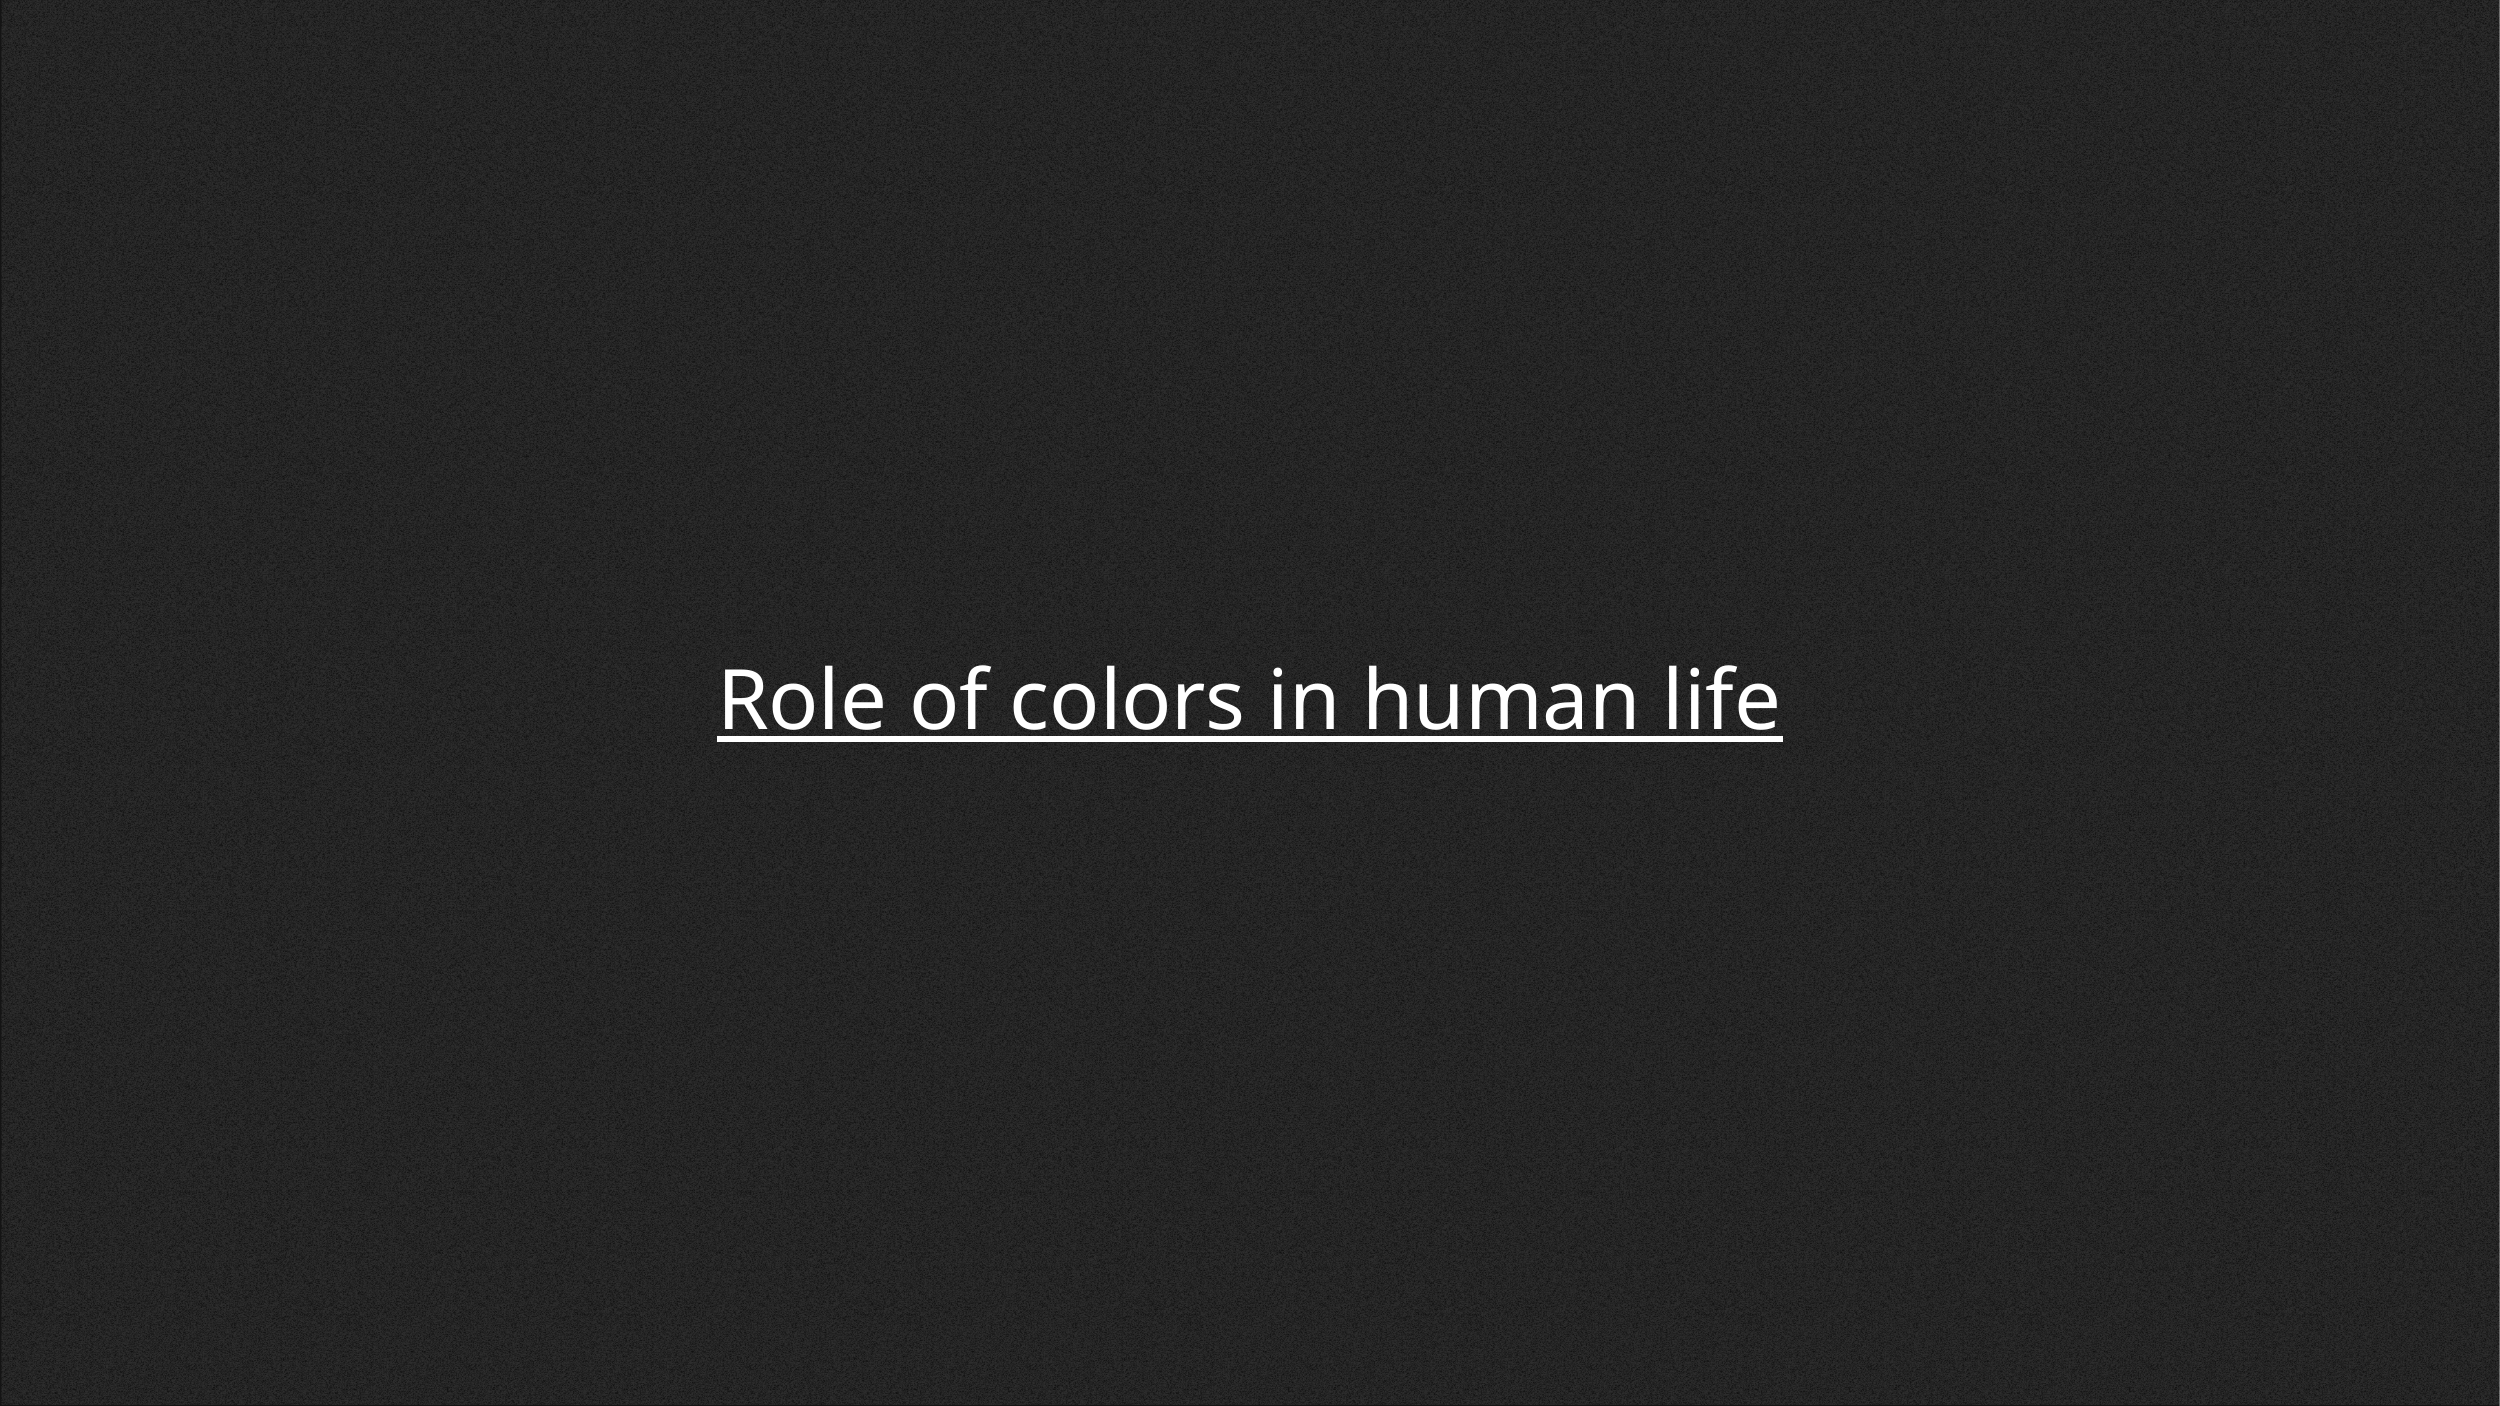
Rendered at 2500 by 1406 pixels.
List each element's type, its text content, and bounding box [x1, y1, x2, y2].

title Role of colors in human life [244, 397, 2255, 1009]
